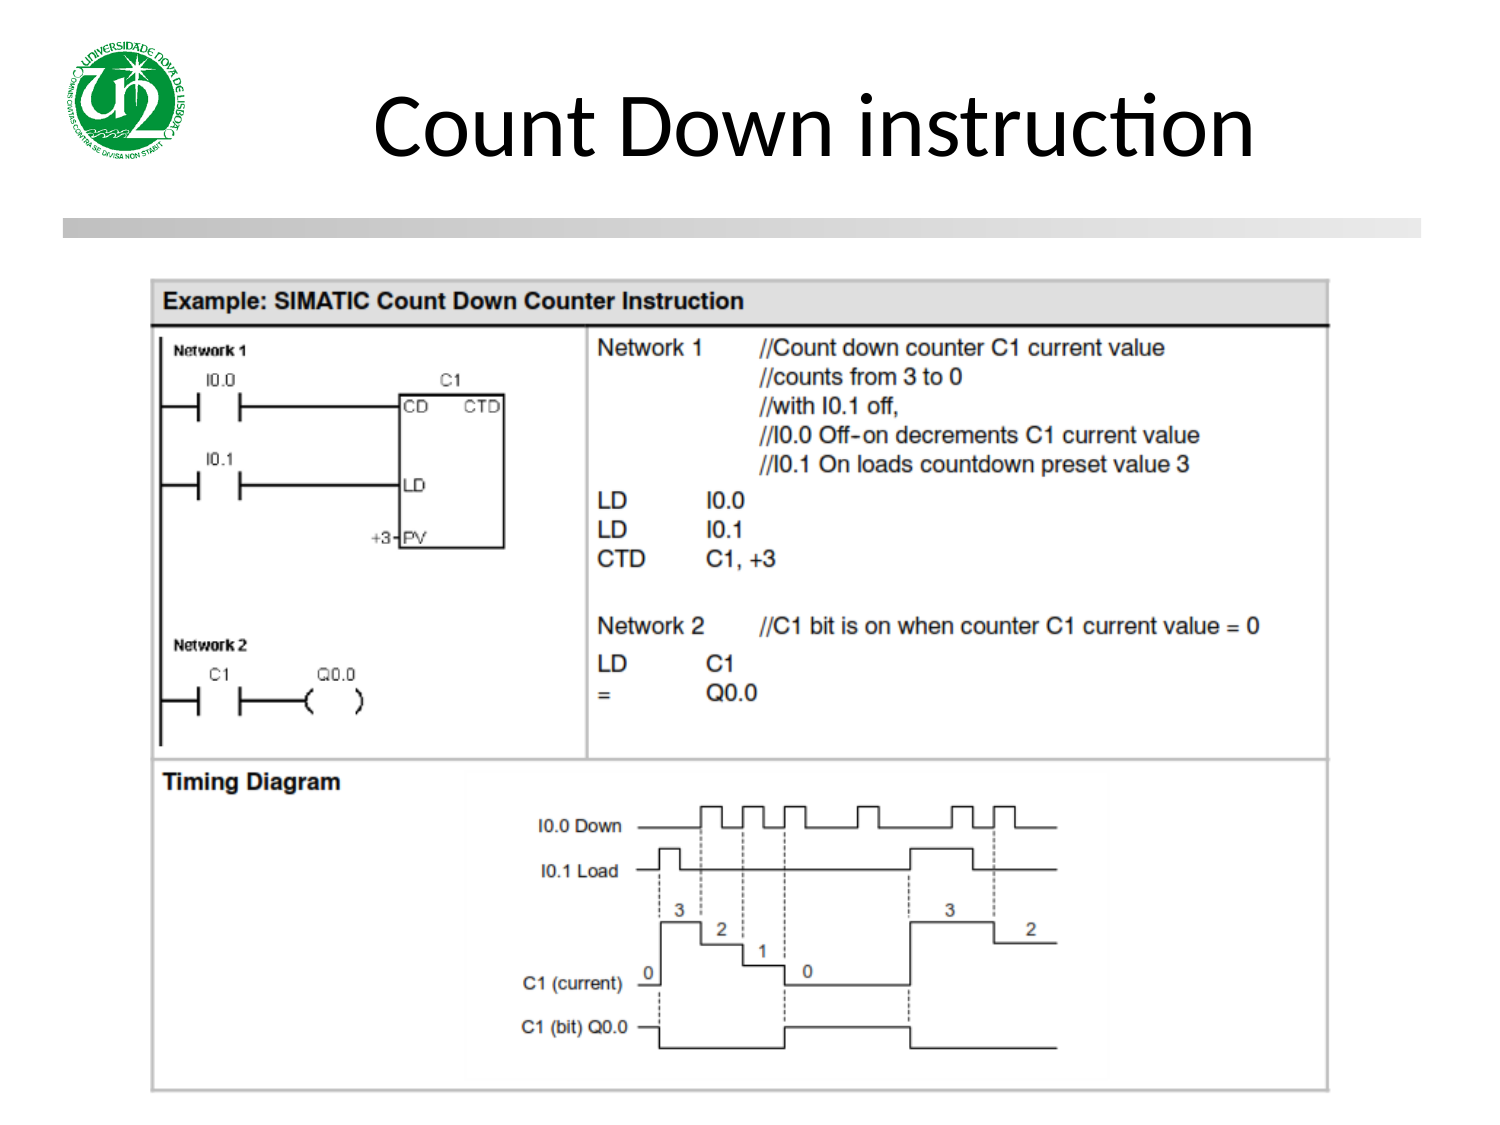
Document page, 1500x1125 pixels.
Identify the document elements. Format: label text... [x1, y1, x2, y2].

picture [149, 272, 1335, 1099]
picture [64, 39, 185, 160]
title Count Down instruction [206, 39, 1425, 201]
